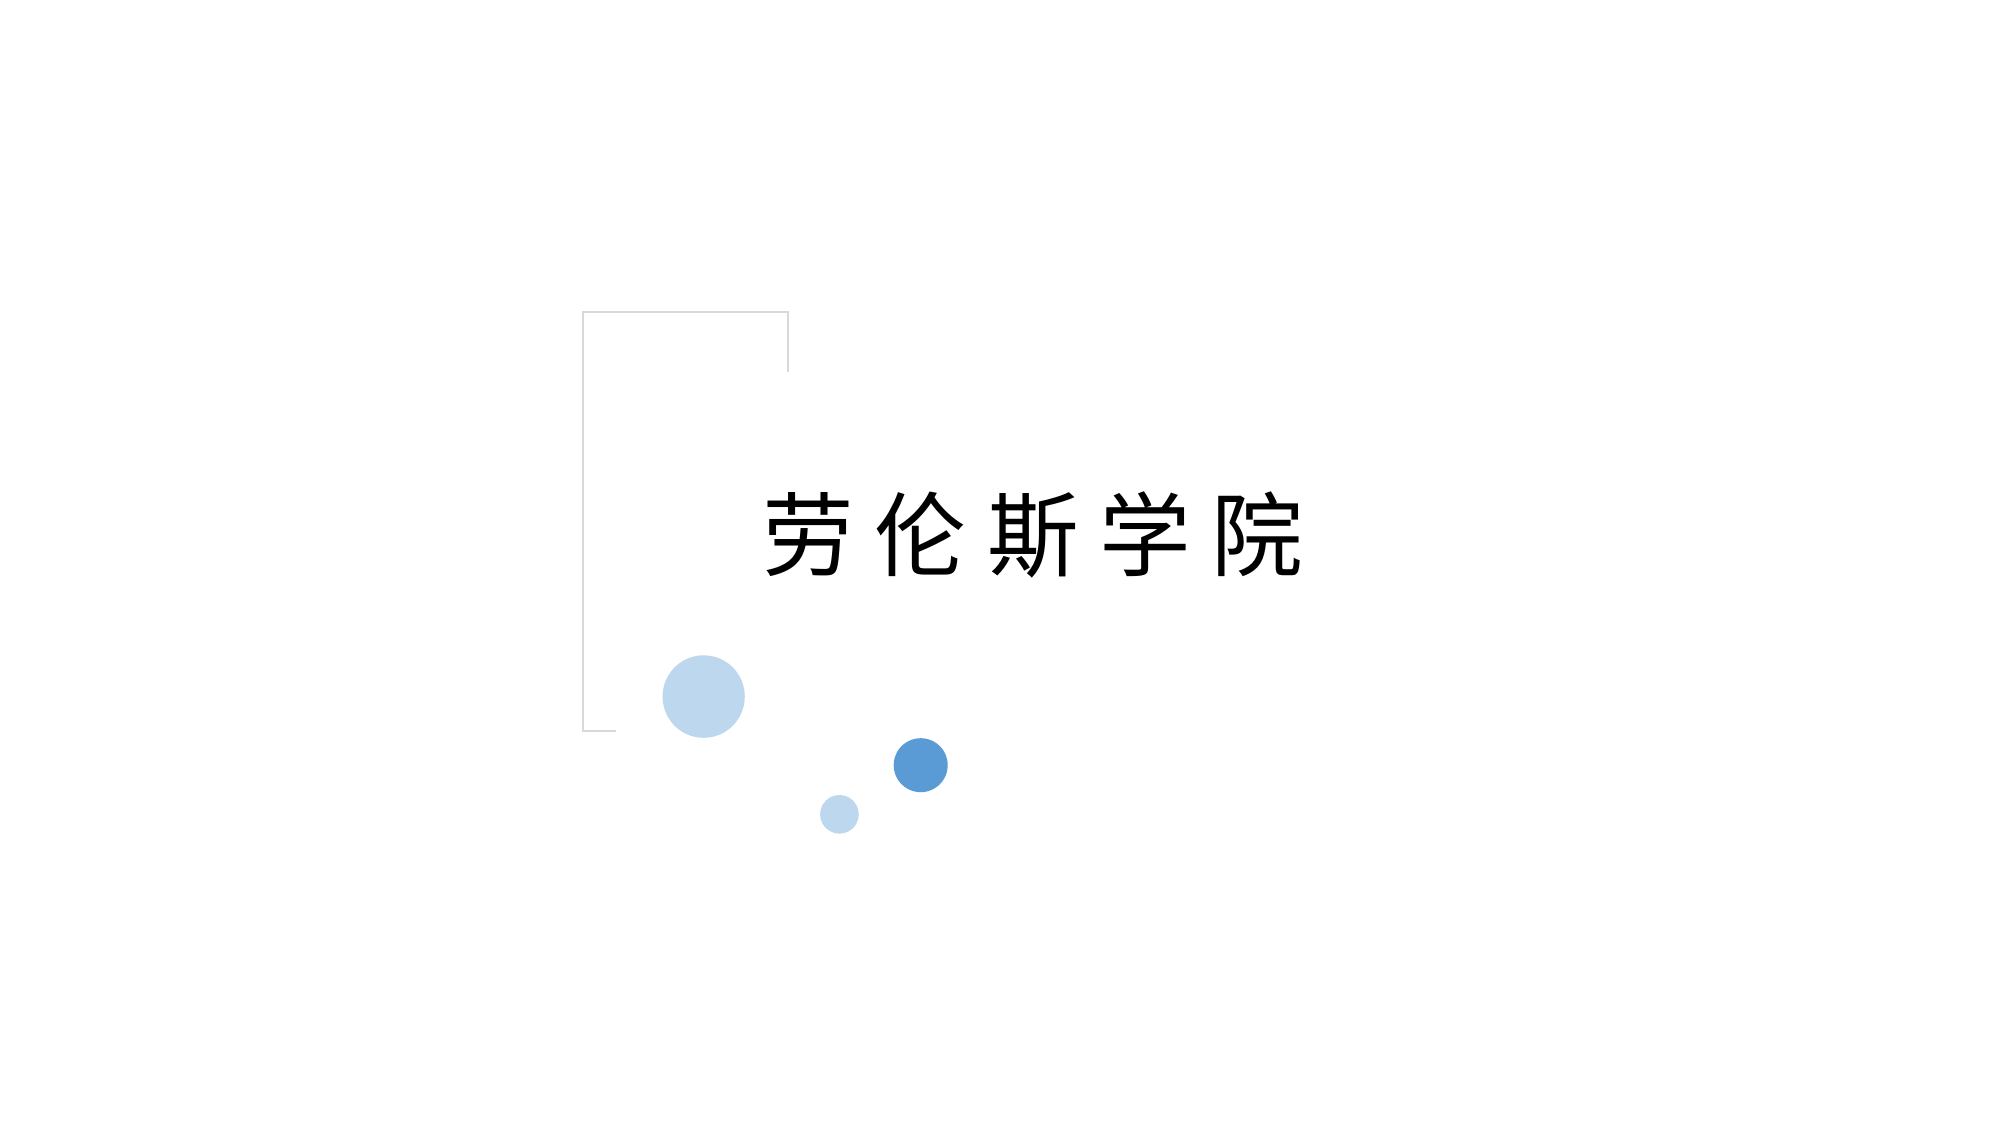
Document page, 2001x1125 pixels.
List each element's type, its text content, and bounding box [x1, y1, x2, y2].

title 劳 伦 斯 学 院 [170, 431, 1896, 649]
